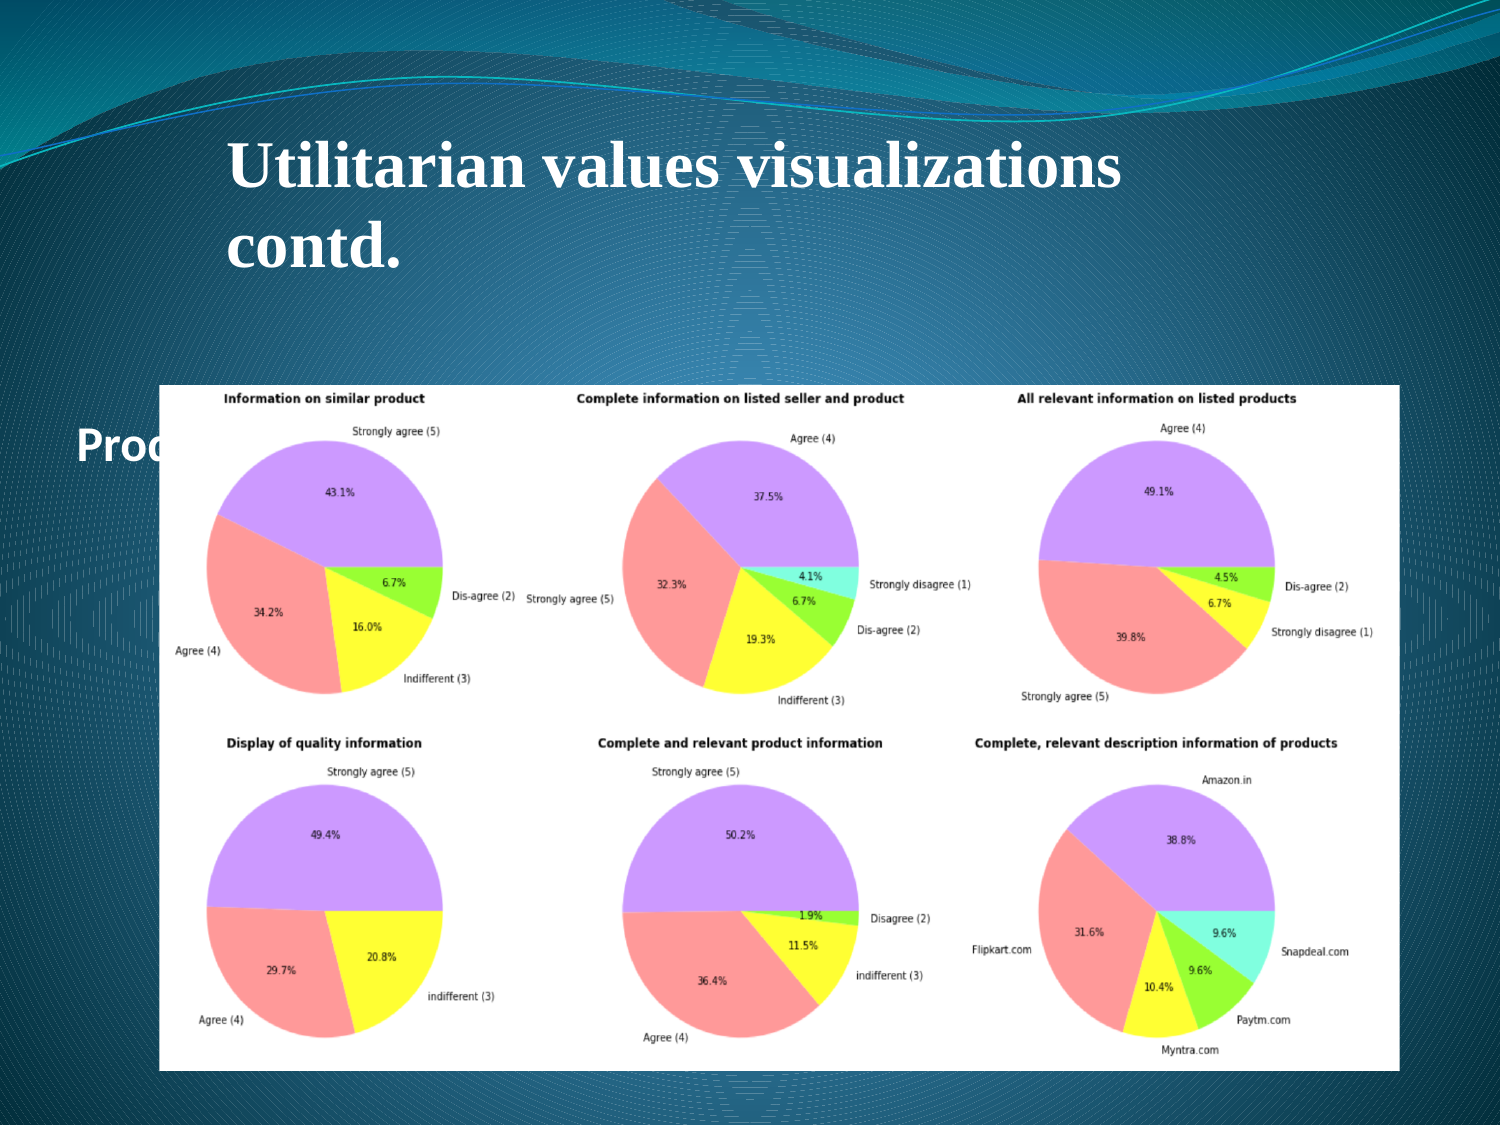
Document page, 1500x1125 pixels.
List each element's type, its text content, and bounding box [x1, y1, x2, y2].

picture [159, 385, 1400, 1071]
title Product information [76, 281, 632, 532]
list Utilitarian values visualizations contd. [218, 113, 1272, 268]
